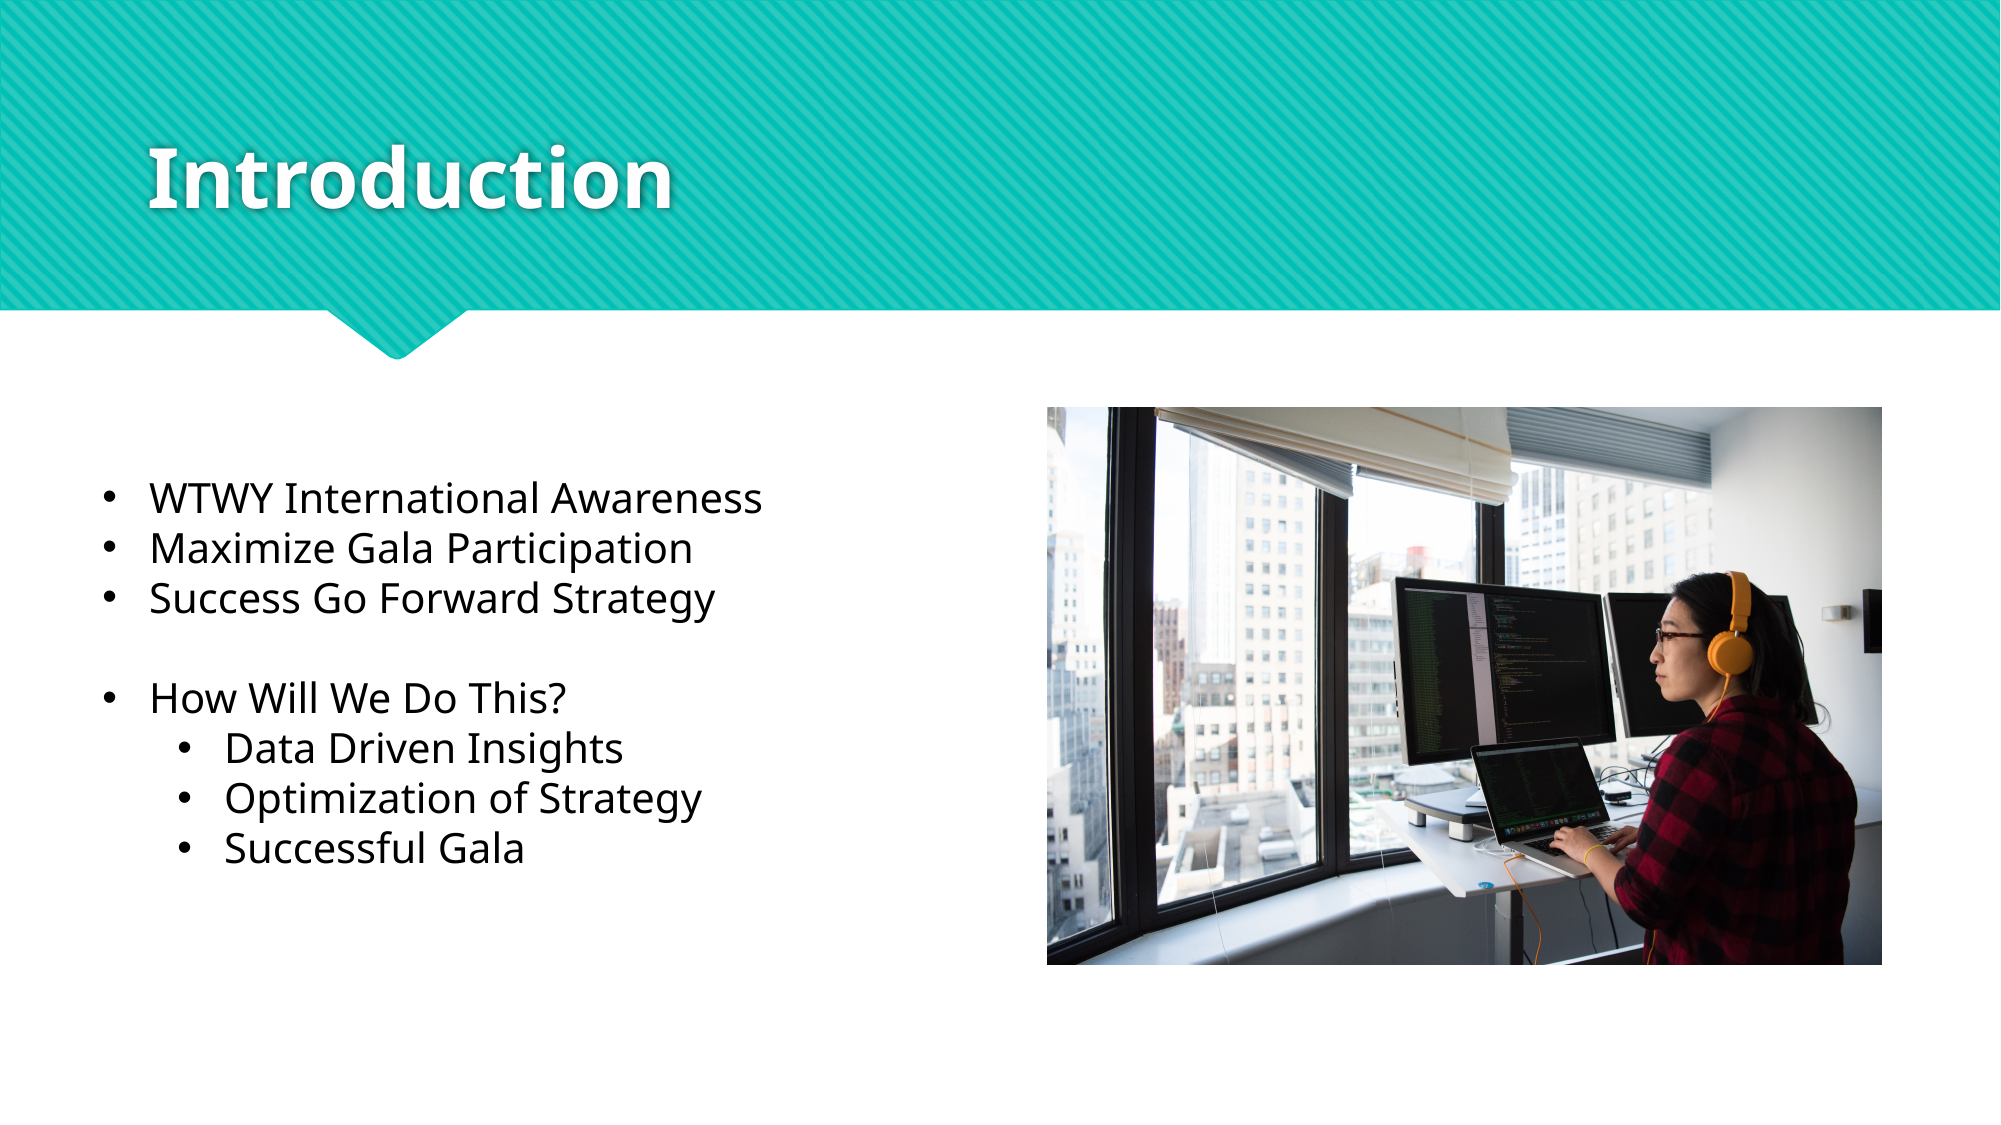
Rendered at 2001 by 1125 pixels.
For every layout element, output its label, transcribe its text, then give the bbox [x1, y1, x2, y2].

text_box WTWY International Awareness Maximize Gala Participation Success Go Forward Strategy How Will We Do This? Data Driven Insights Optimization of Strategy Successful Gala [87, 464, 972, 880]
title Introduction [132, 73, 1868, 233]
picture [1047, 407, 1882, 965]
